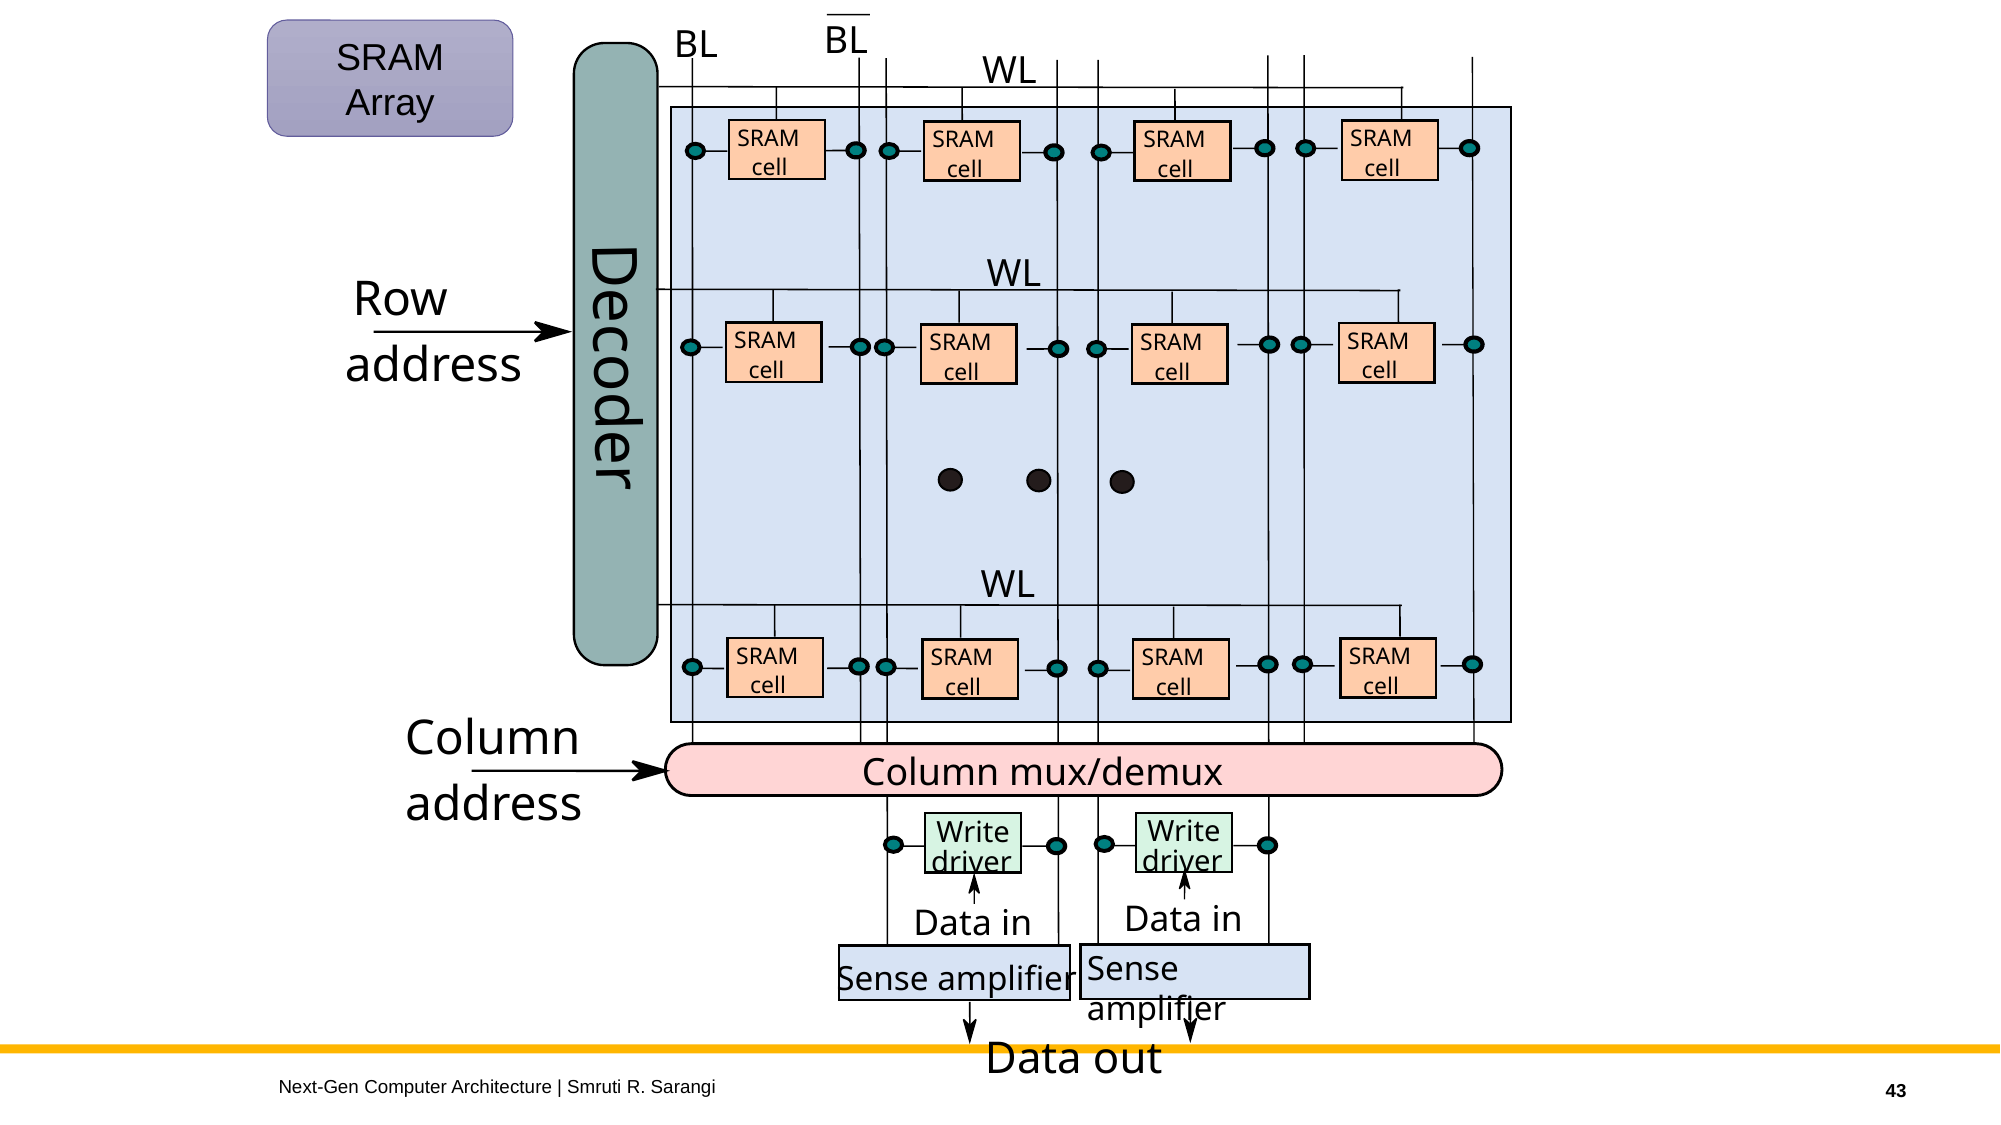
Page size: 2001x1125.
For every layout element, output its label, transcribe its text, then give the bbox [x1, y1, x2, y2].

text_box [357, 13, 1518, 1084]
text_box SRAM Array [266, 19, 357, 137]
footer Next-Gen Computer Architecture | Smruti R. Sarangi [263, 1067, 1464, 1105]
slide_number 43 [1711, 1071, 1922, 1109]
